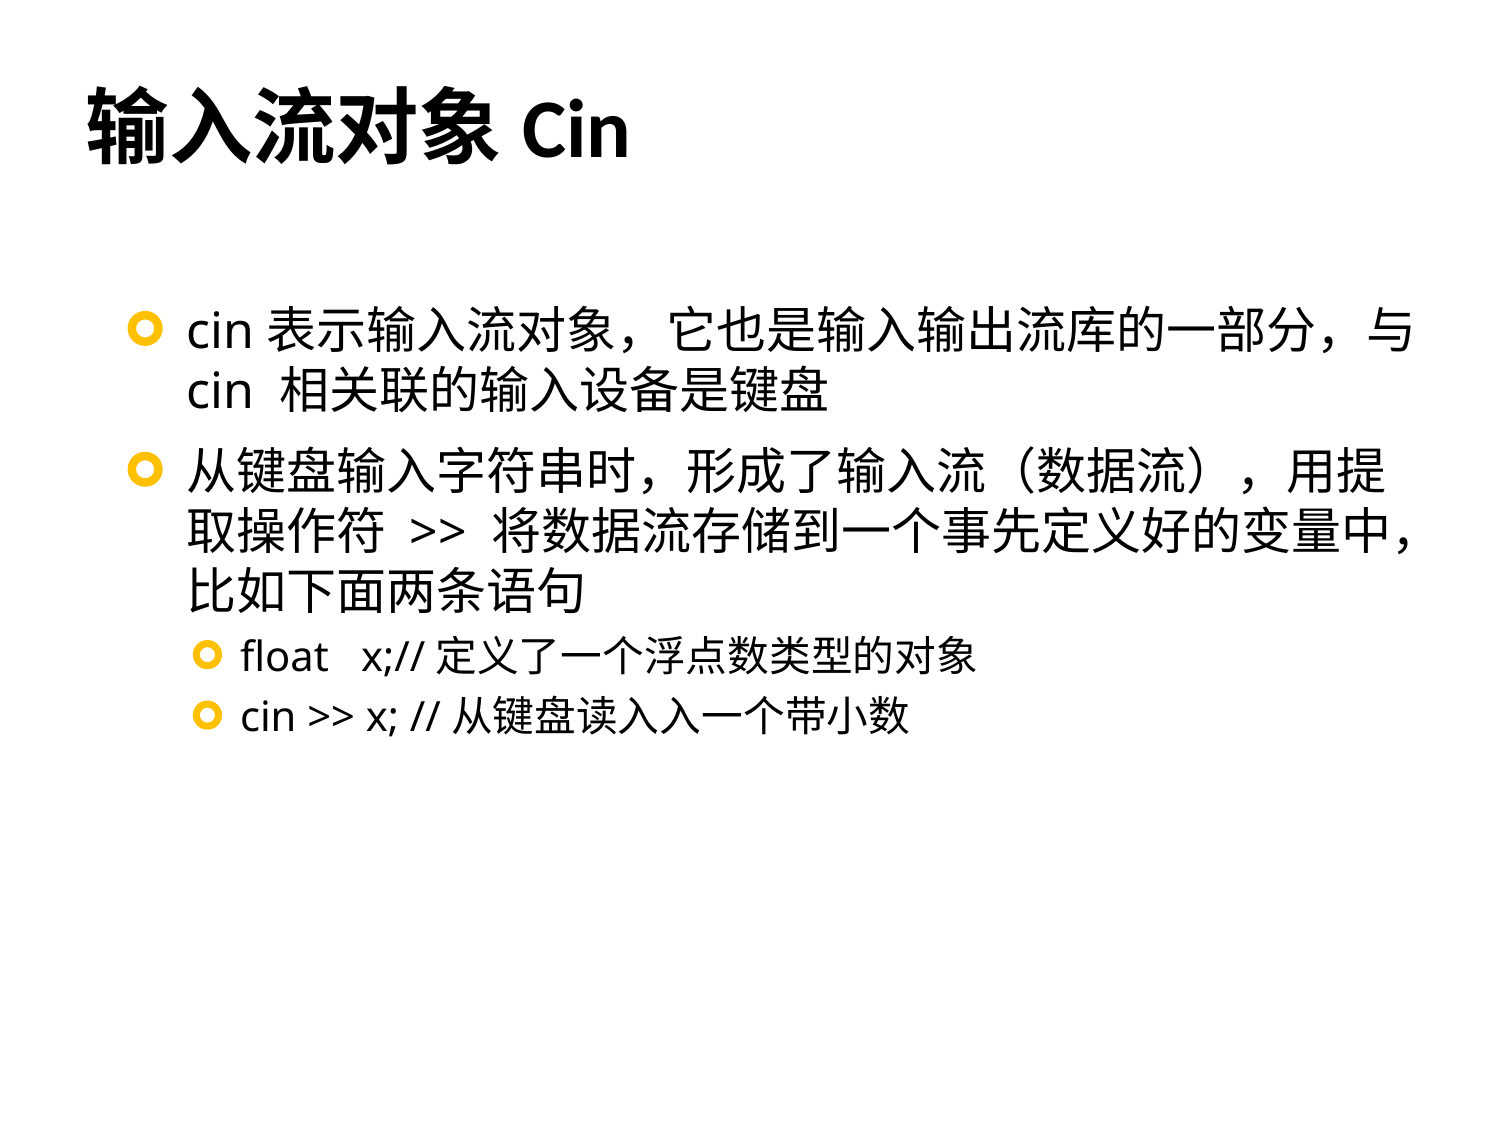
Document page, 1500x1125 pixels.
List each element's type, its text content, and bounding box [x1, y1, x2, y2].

list cin表示输入流对象，它也是输入输出流库的一部分，与 cin 相关联的输入设备是键盘 从键盘输入字符串时，形成了输入流（数据流），用提取操作符 >> 将数据流存储到一个事先定义好的变量中，比如下面两条语句 float x;//定义了一个浮点数类型的对象 cin >> x; //从键盘读入入一个带小数 [112, 290, 1447, 1013]
title 输入流对象Cin [70, 70, 1430, 183]
